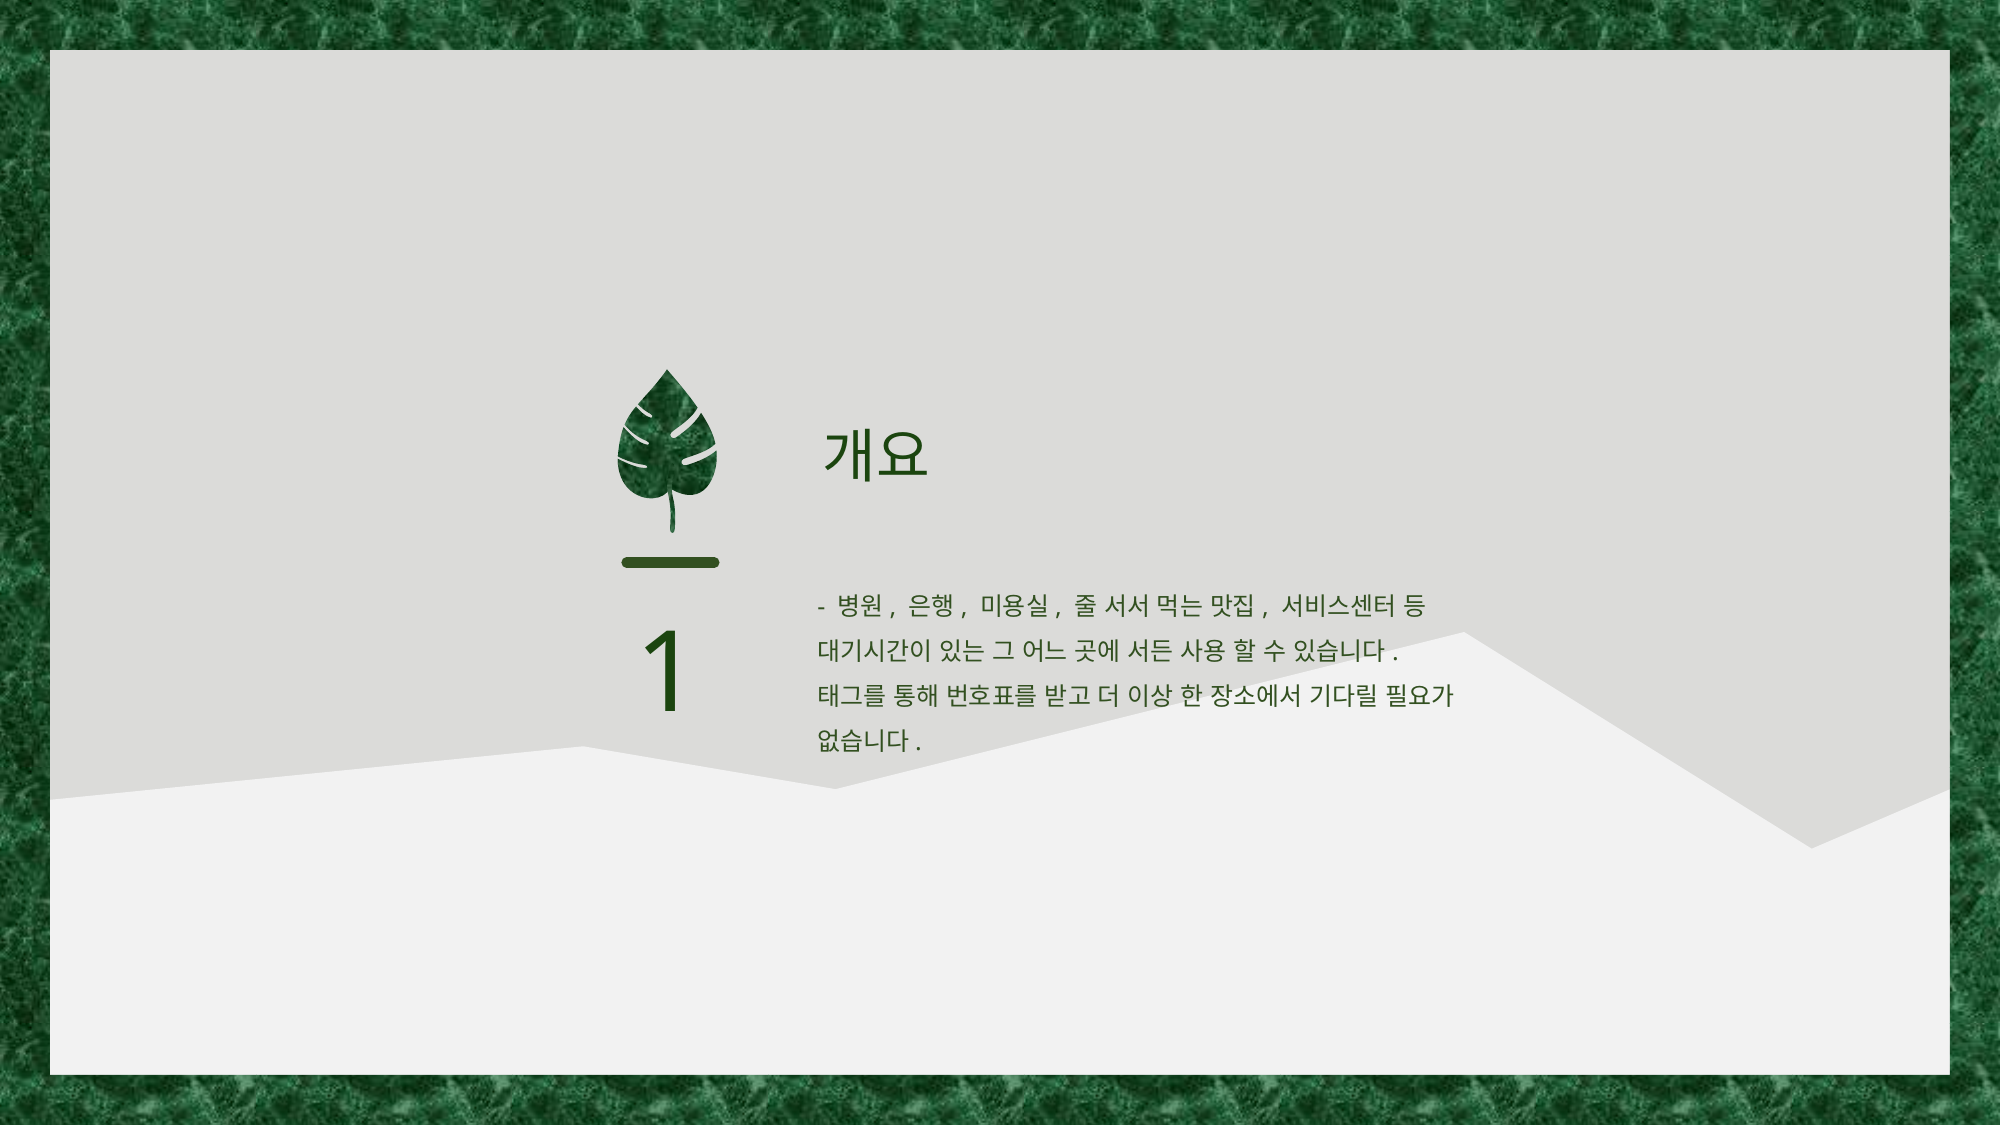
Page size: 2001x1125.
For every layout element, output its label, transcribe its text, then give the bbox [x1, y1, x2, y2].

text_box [617, 369, 717, 533]
text_box [0, 0, 2000, 1125]
text_box 개요 [808, 411, 945, 497]
text_box 1 [620, 591, 715, 742]
text_box - 병원, 은행, 미용실, 줄 서서 먹는 맛집, 서비스센터 등 대기시간이 있는 그 어느 곳에 서든 사용 할 수 있습니다. 태그를 통해 번호표를 받고 더 이상 한 장소에서 기다릴 필요가 없습니다. [802, 568, 1480, 763]
text_box [51, 640, 1949, 1074]
